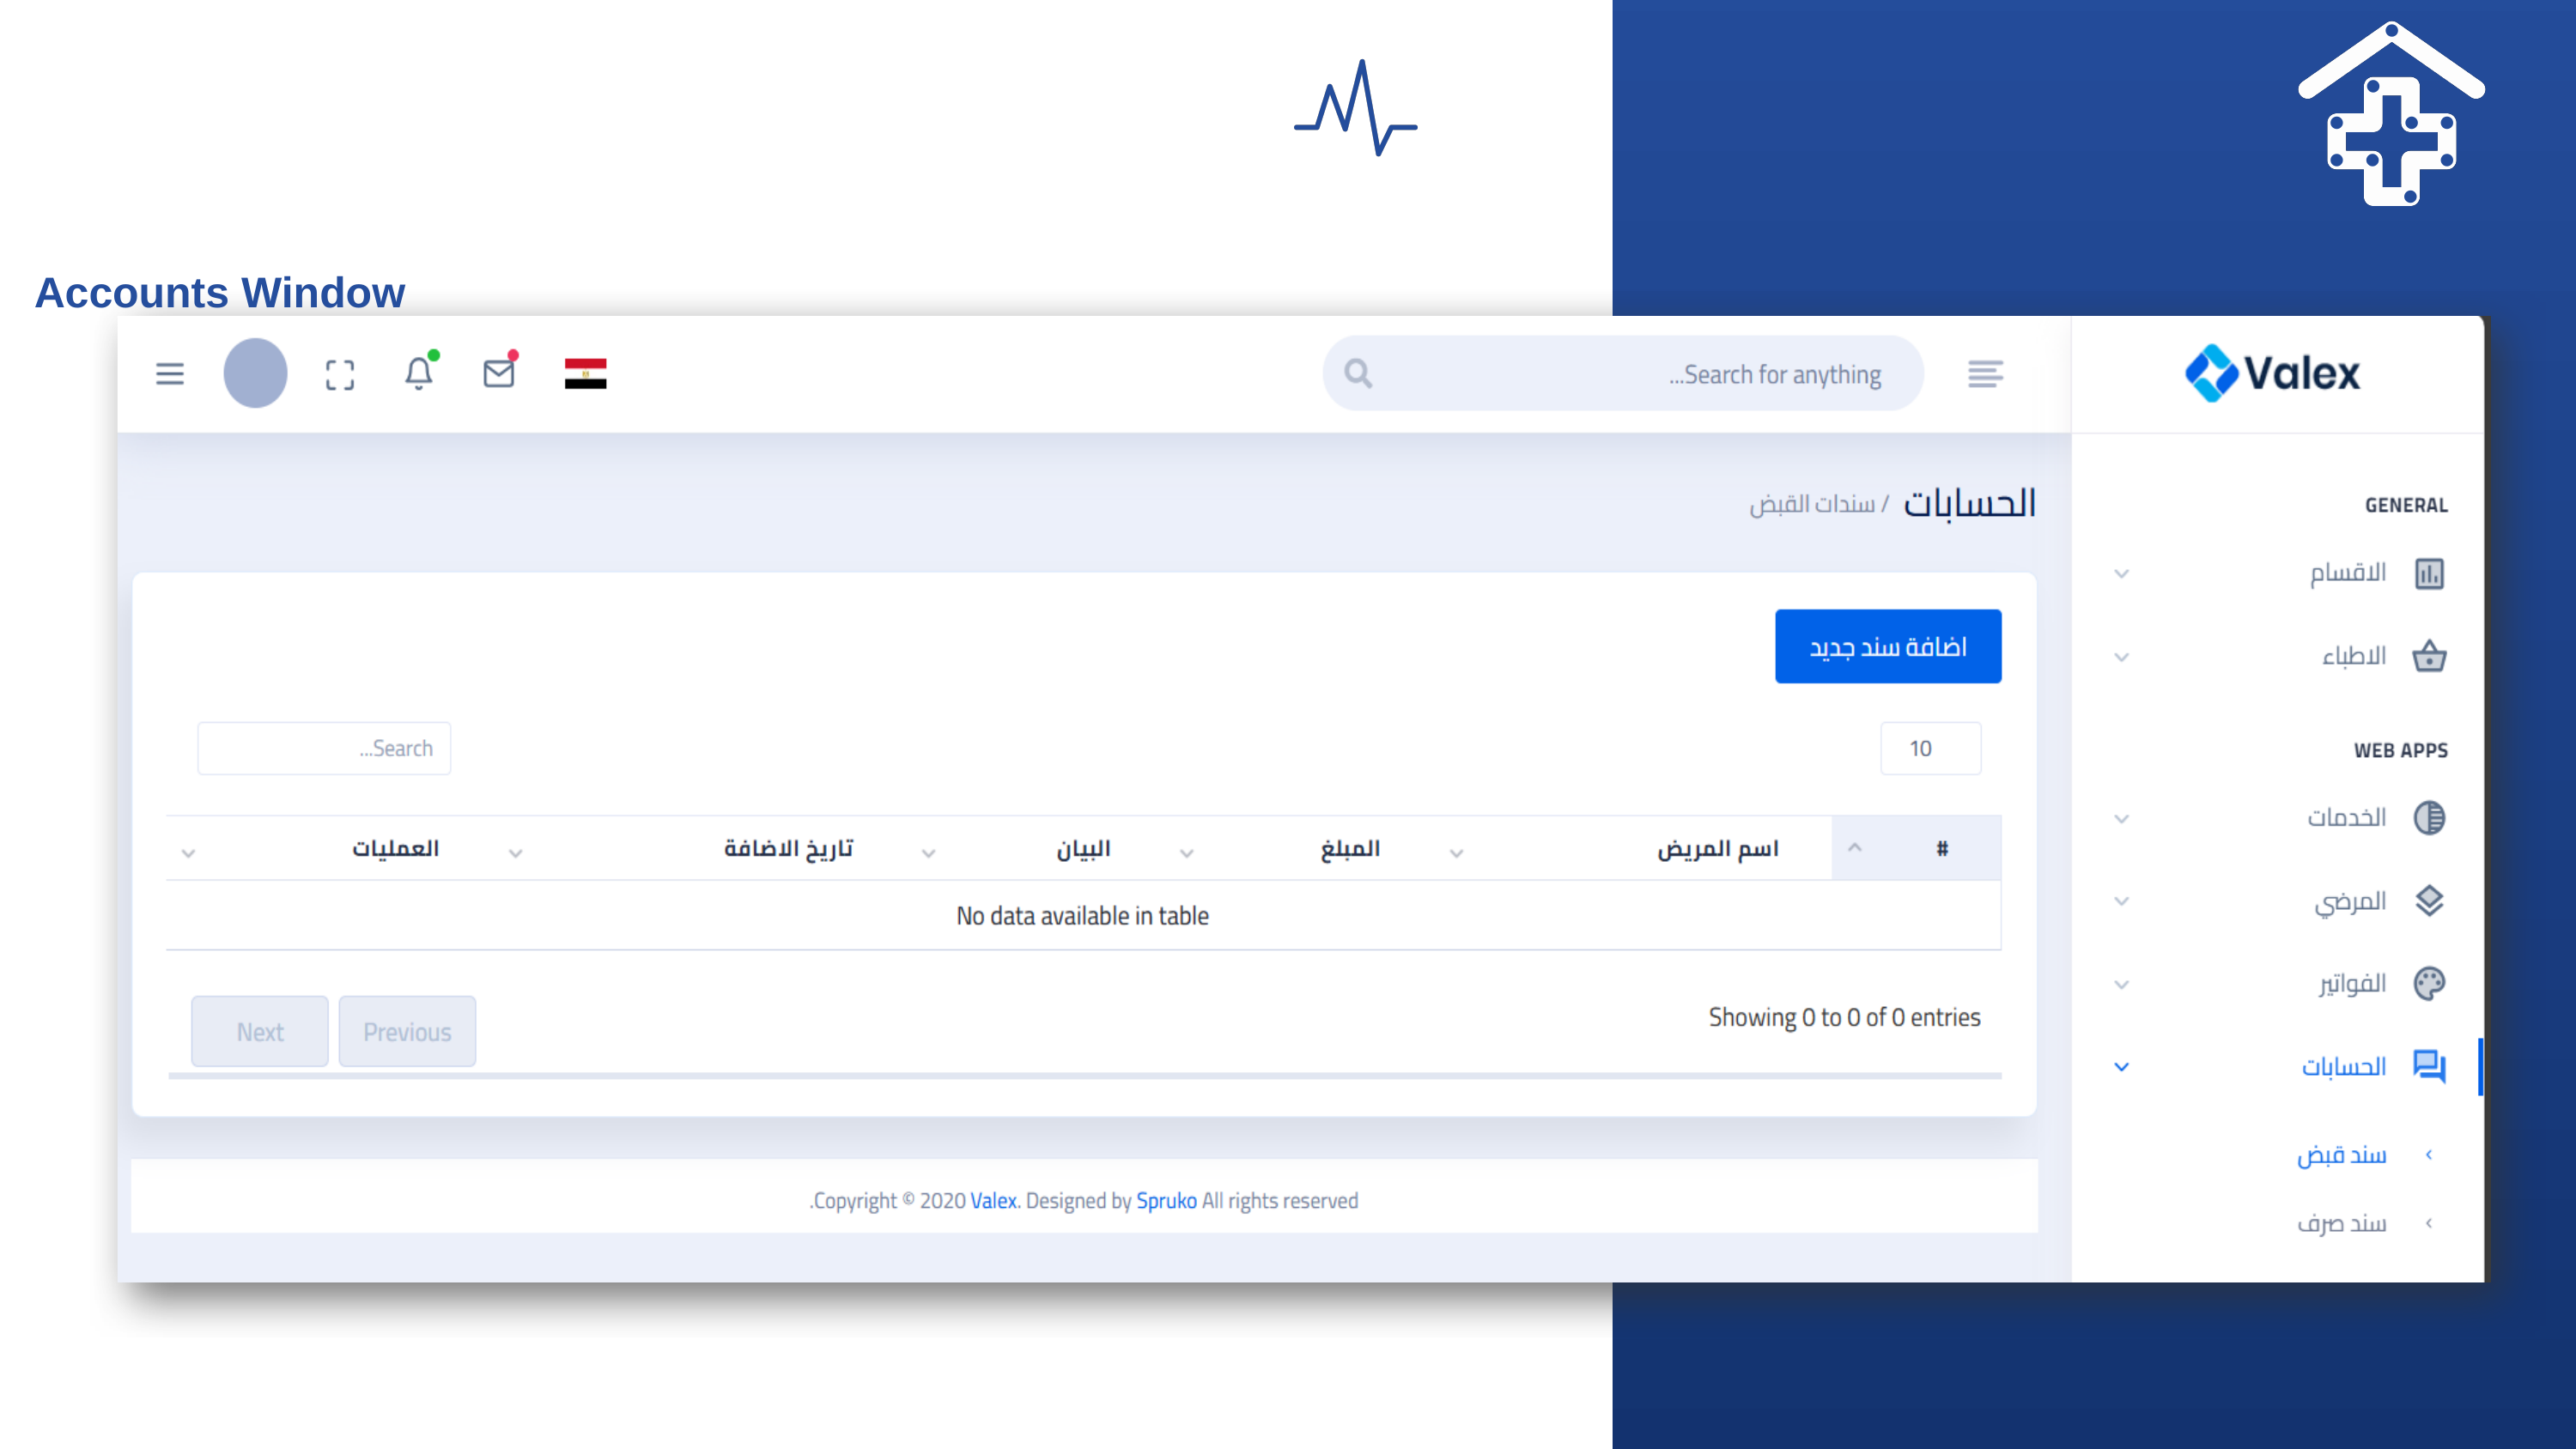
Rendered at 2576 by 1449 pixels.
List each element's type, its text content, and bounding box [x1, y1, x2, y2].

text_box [1612, 0, 2576, 1449]
text_box Accounts Window [21, 79, 1388, 323]
text_box [1292, 58, 1419, 157]
picture [117, 316, 2492, 1282]
